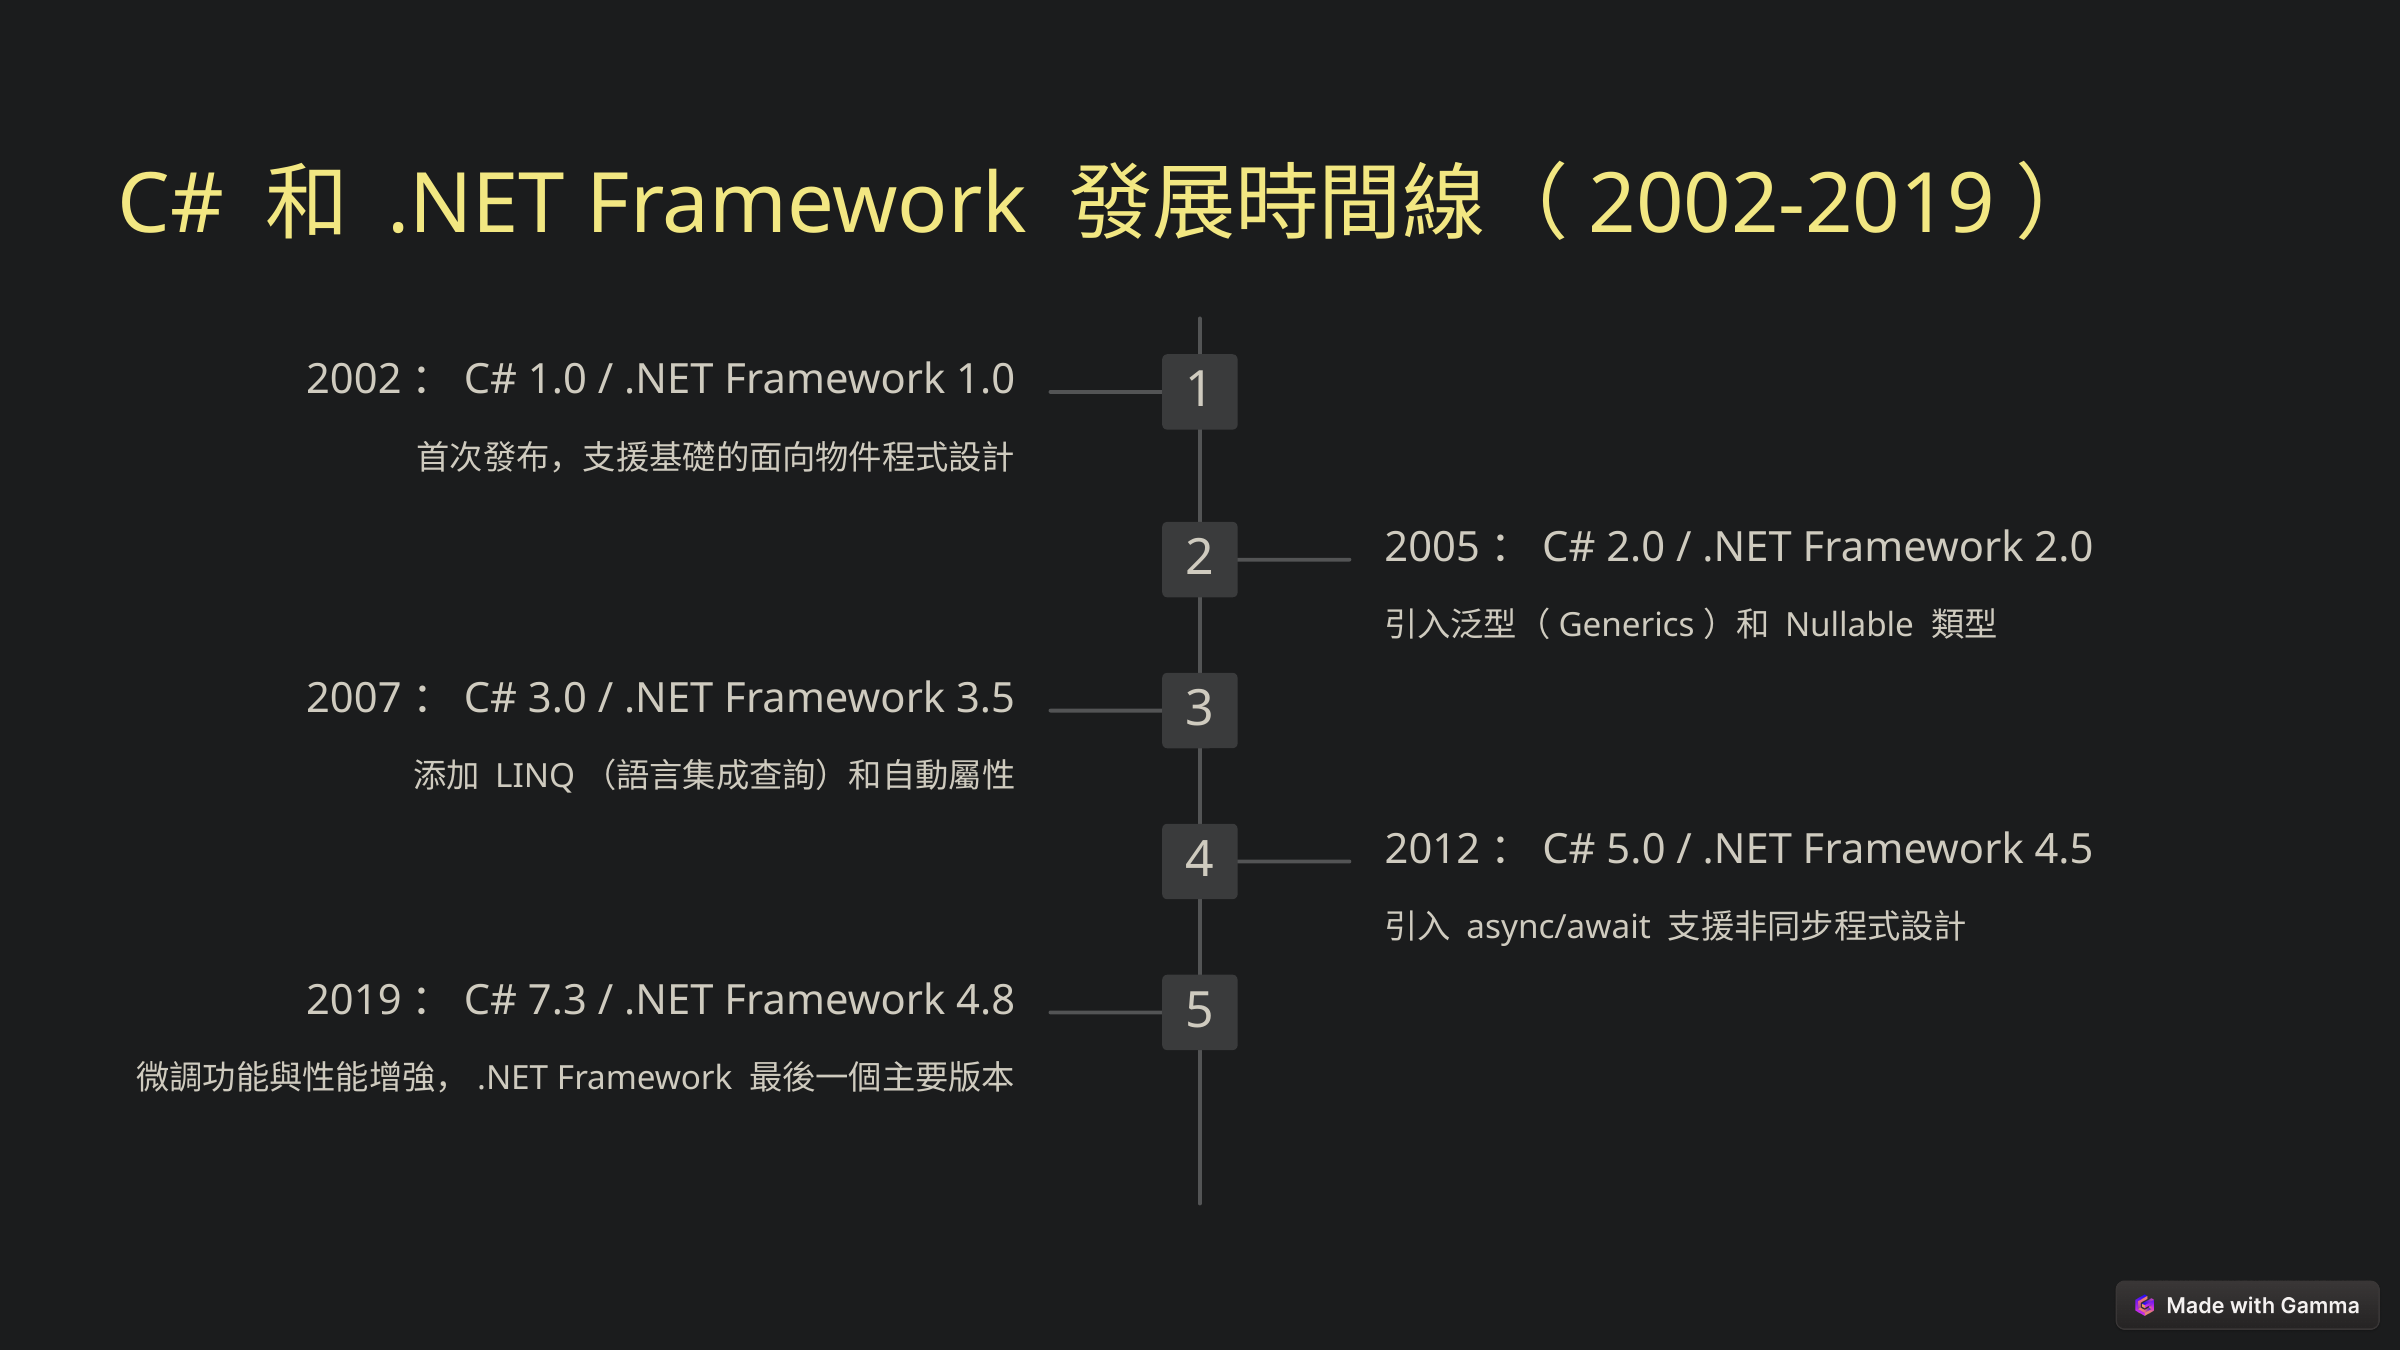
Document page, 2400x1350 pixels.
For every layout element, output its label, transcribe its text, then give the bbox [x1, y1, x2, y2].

text_box [1162, 354, 1238, 430]
text_box [1198, 749, 1202, 823]
text_box [1162, 974, 1238, 1051]
text_box [1162, 521, 1238, 598]
text_box 5 [1184, 987, 1216, 1038]
text_box [1162, 672, 1238, 749]
text_box 2019：C# 7.3 / .NET Framework 4.8 [301, 970, 1016, 1023]
text_box [1198, 598, 1202, 672]
text_box 微調功能與性能增強，.NET Framework 最後一個主要版本 [117, 1043, 1016, 1097]
text_box [1048, 708, 1162, 713]
text_box 2012：C# 5.0 / .NET Framework 4.5 [1384, 819, 2105, 872]
text_box 3 [1184, 685, 1216, 736]
text_box 添加 LINQ（語言集成查詢）和自動屬性 [117, 741, 1016, 795]
text_box [1048, 390, 1162, 394]
text_box [1048, 1010, 1162, 1015]
text_box 2005：C# 2.0 / .NET Framework 2.0 [1384, 517, 2122, 571]
text_box [1198, 316, 1202, 354]
text_box [1162, 823, 1238, 900]
text_box [1238, 557, 1352, 562]
text_box 4 [1185, 836, 1215, 887]
text_box [1198, 430, 1202, 521]
text_box 引入 async/await 支援非同步程式設計 [1384, 892, 2283, 946]
text_box 2007：C# 3.0 / .NET Framework 3.5 [284, 668, 1016, 722]
text_box [1198, 1051, 1202, 1206]
text_box C# 和 .NET Framework 發展時間線（2002-2019） [117, 144, 2093, 250]
picture [2106, 1271, 2389, 1339]
text_box 1 [1191, 366, 1209, 418]
text_box 2 [1184, 534, 1216, 585]
text_box [1198, 900, 1202, 974]
text_box 首次發布，支援基礎的面向物件程式設計 [117, 422, 1016, 477]
text_box [1238, 859, 1352, 864]
text_box 2002：C# 1.0 / .NET Framework 1.0 [300, 350, 1016, 403]
text_box 引入泛型（Generics）和 Nullable 類型 [1384, 590, 2283, 644]
